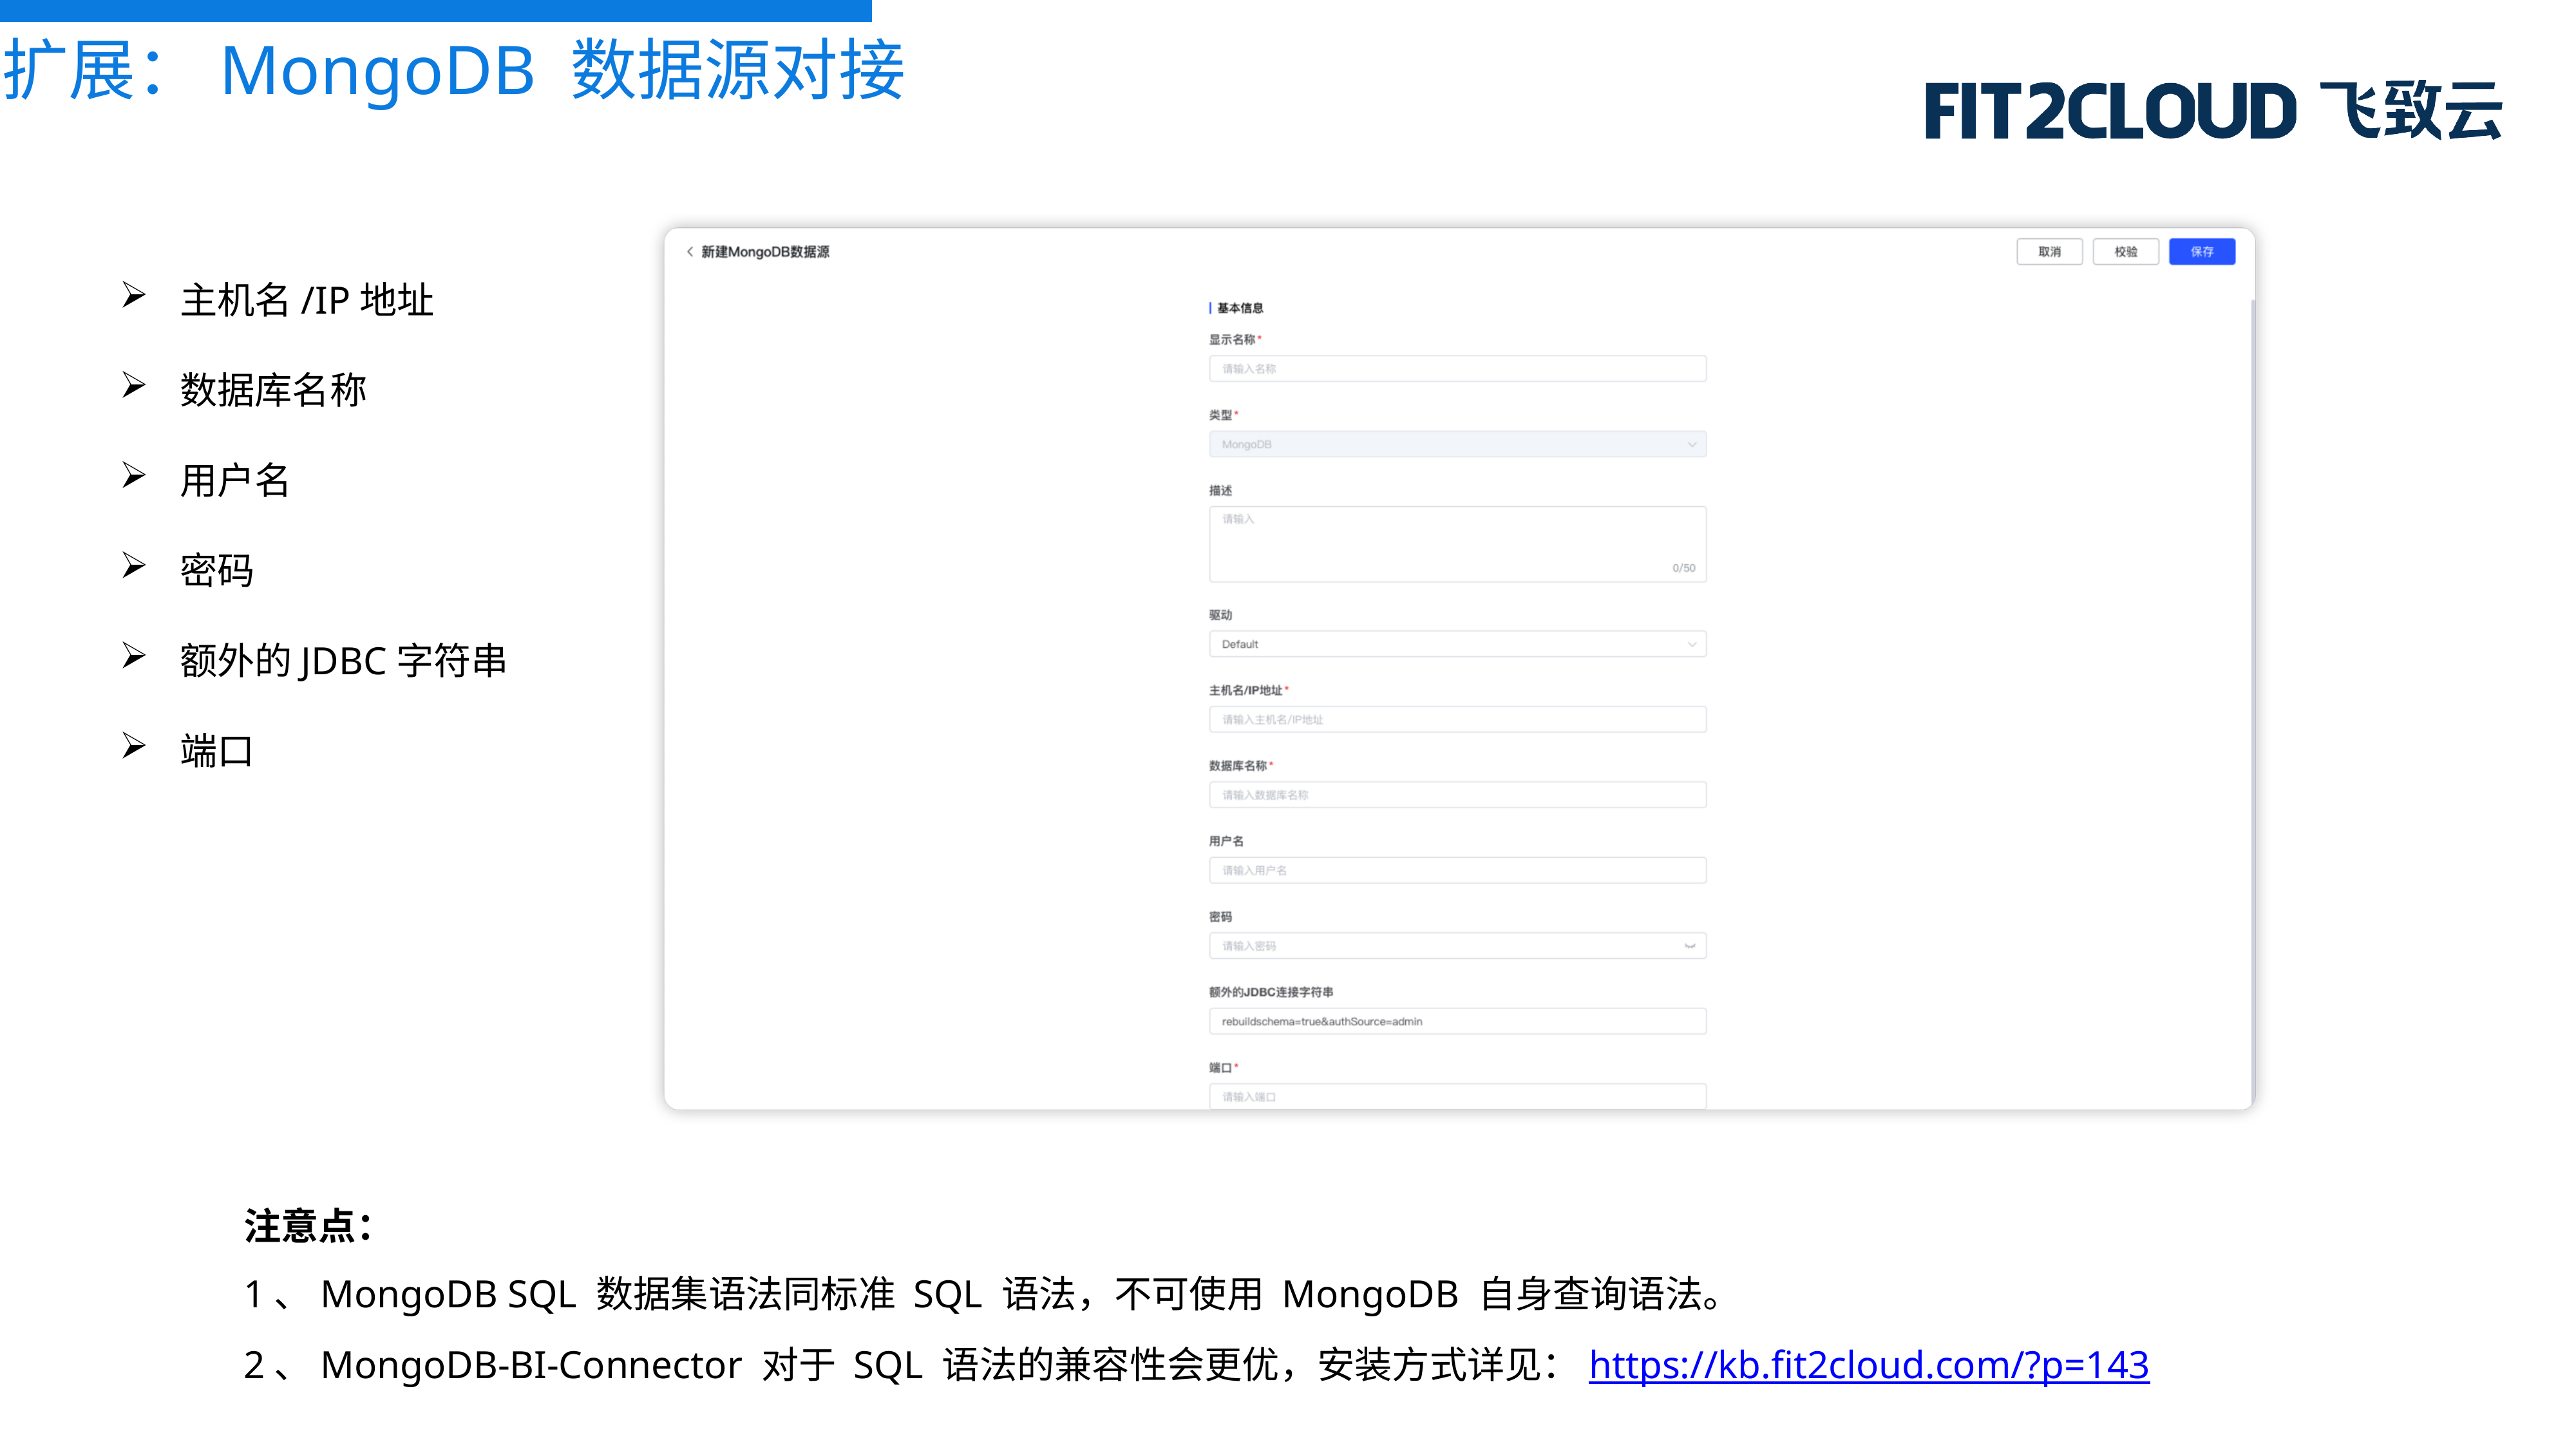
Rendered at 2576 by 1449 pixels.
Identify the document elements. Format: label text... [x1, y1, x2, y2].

picture [649, 213, 2271, 1125]
text_box [0, 0, 872, 22]
text_box 扩展：MongoDB 数据源对接 [1, 26, 960, 119]
text_box 主机名/IP地址 数据库名称 用户名 密码 额外的JDBC字符串 端口 [111, 223, 649, 780]
text_box 注意点： 1、MongoDB SQL 数据集语法同标准 SQL 语法，不可使用 MongoDB 自身查询语法。 2、MongoDB-BI-Connector 对于 SQL 语法的兼容性会更优，安装方式详见：https://kb.fit2cloud.com/?p=143 [236, 1172, 2340, 1399]
picture [1926, 80, 2503, 140]
